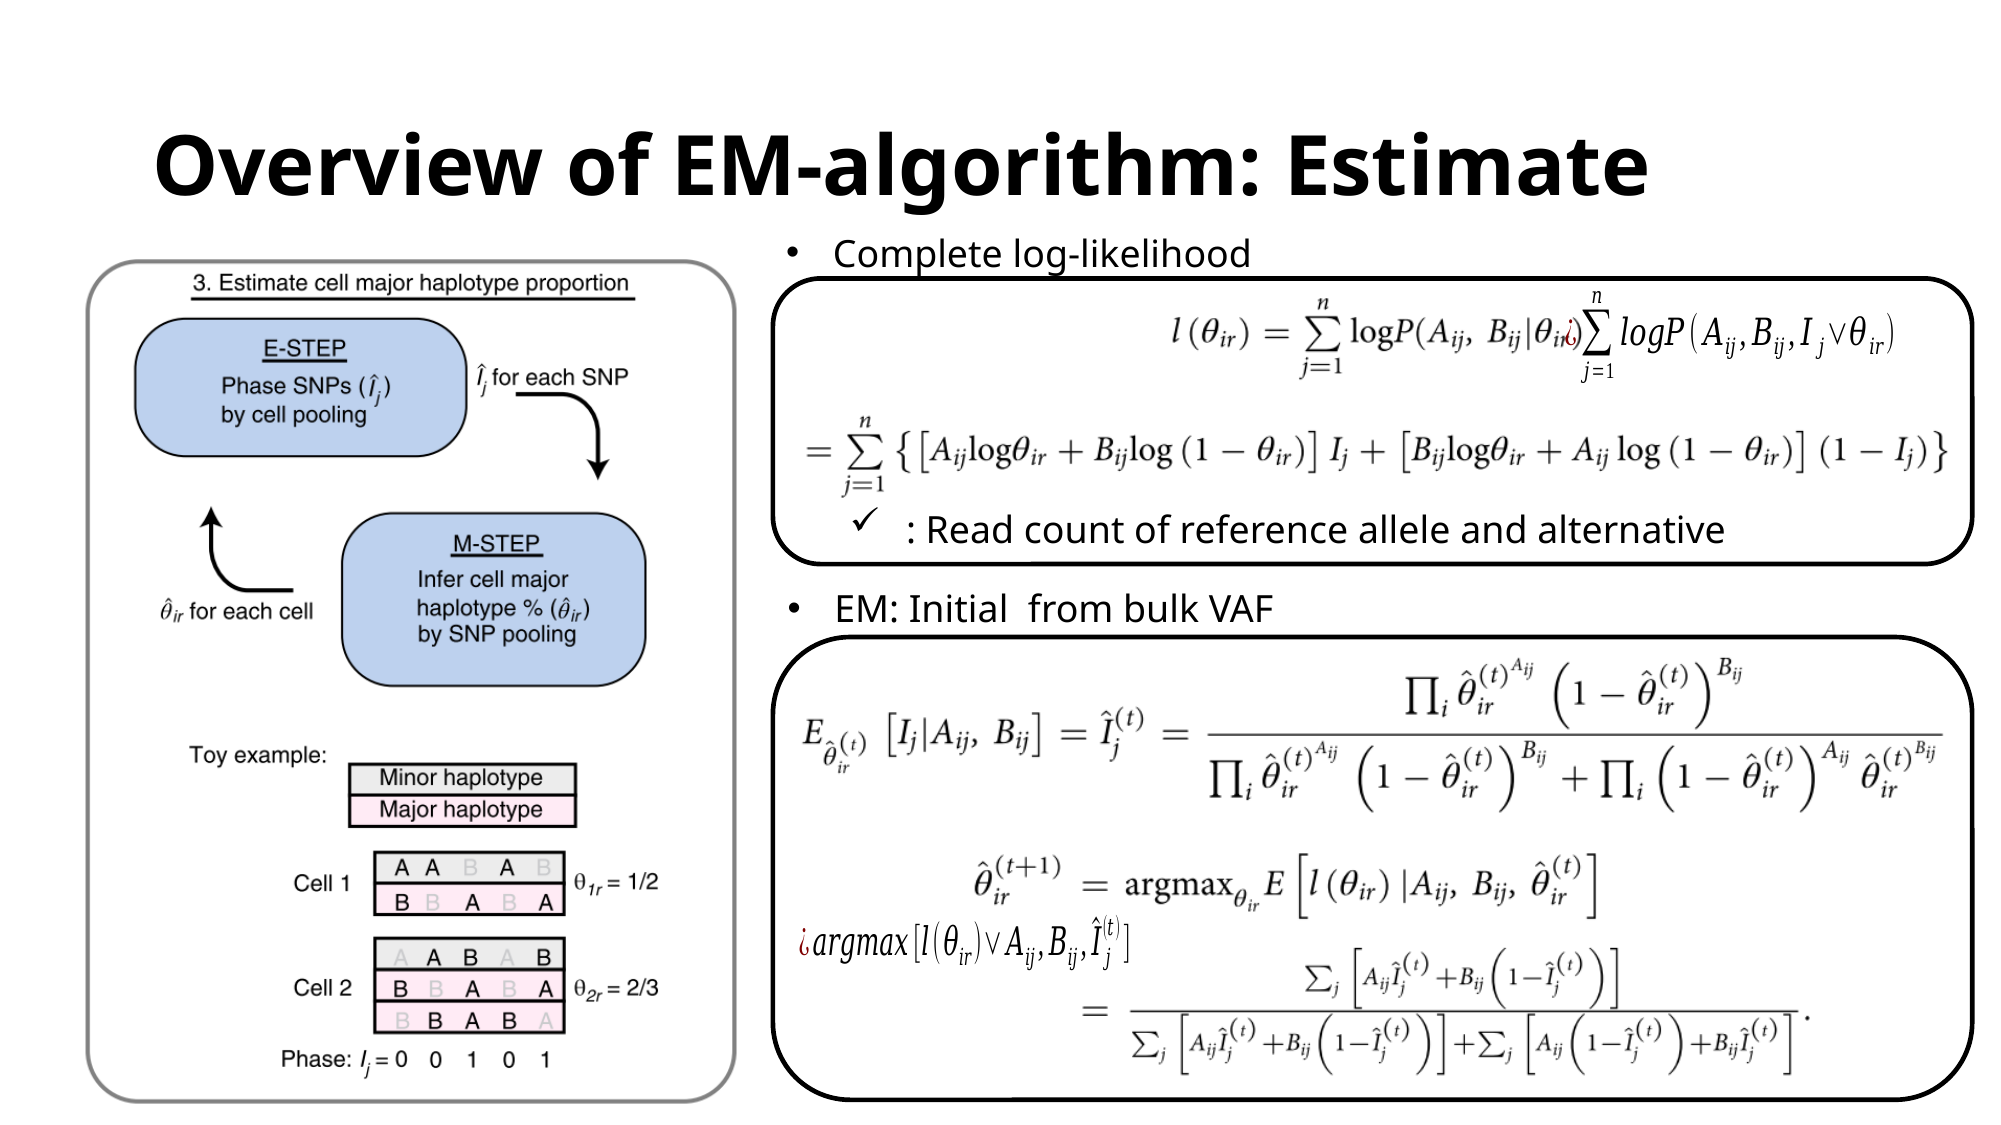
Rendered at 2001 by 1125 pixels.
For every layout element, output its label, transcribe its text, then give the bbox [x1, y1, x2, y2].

text_box [771, 667, 1974, 1101]
text_box [771, 277, 1974, 566]
text_box Complete log-likelihood [771, 222, 1275, 282]
picture [787, 632, 1958, 841]
picture [963, 846, 1816, 1084]
picture [73, 257, 747, 1111]
picture [782, 296, 1959, 506]
